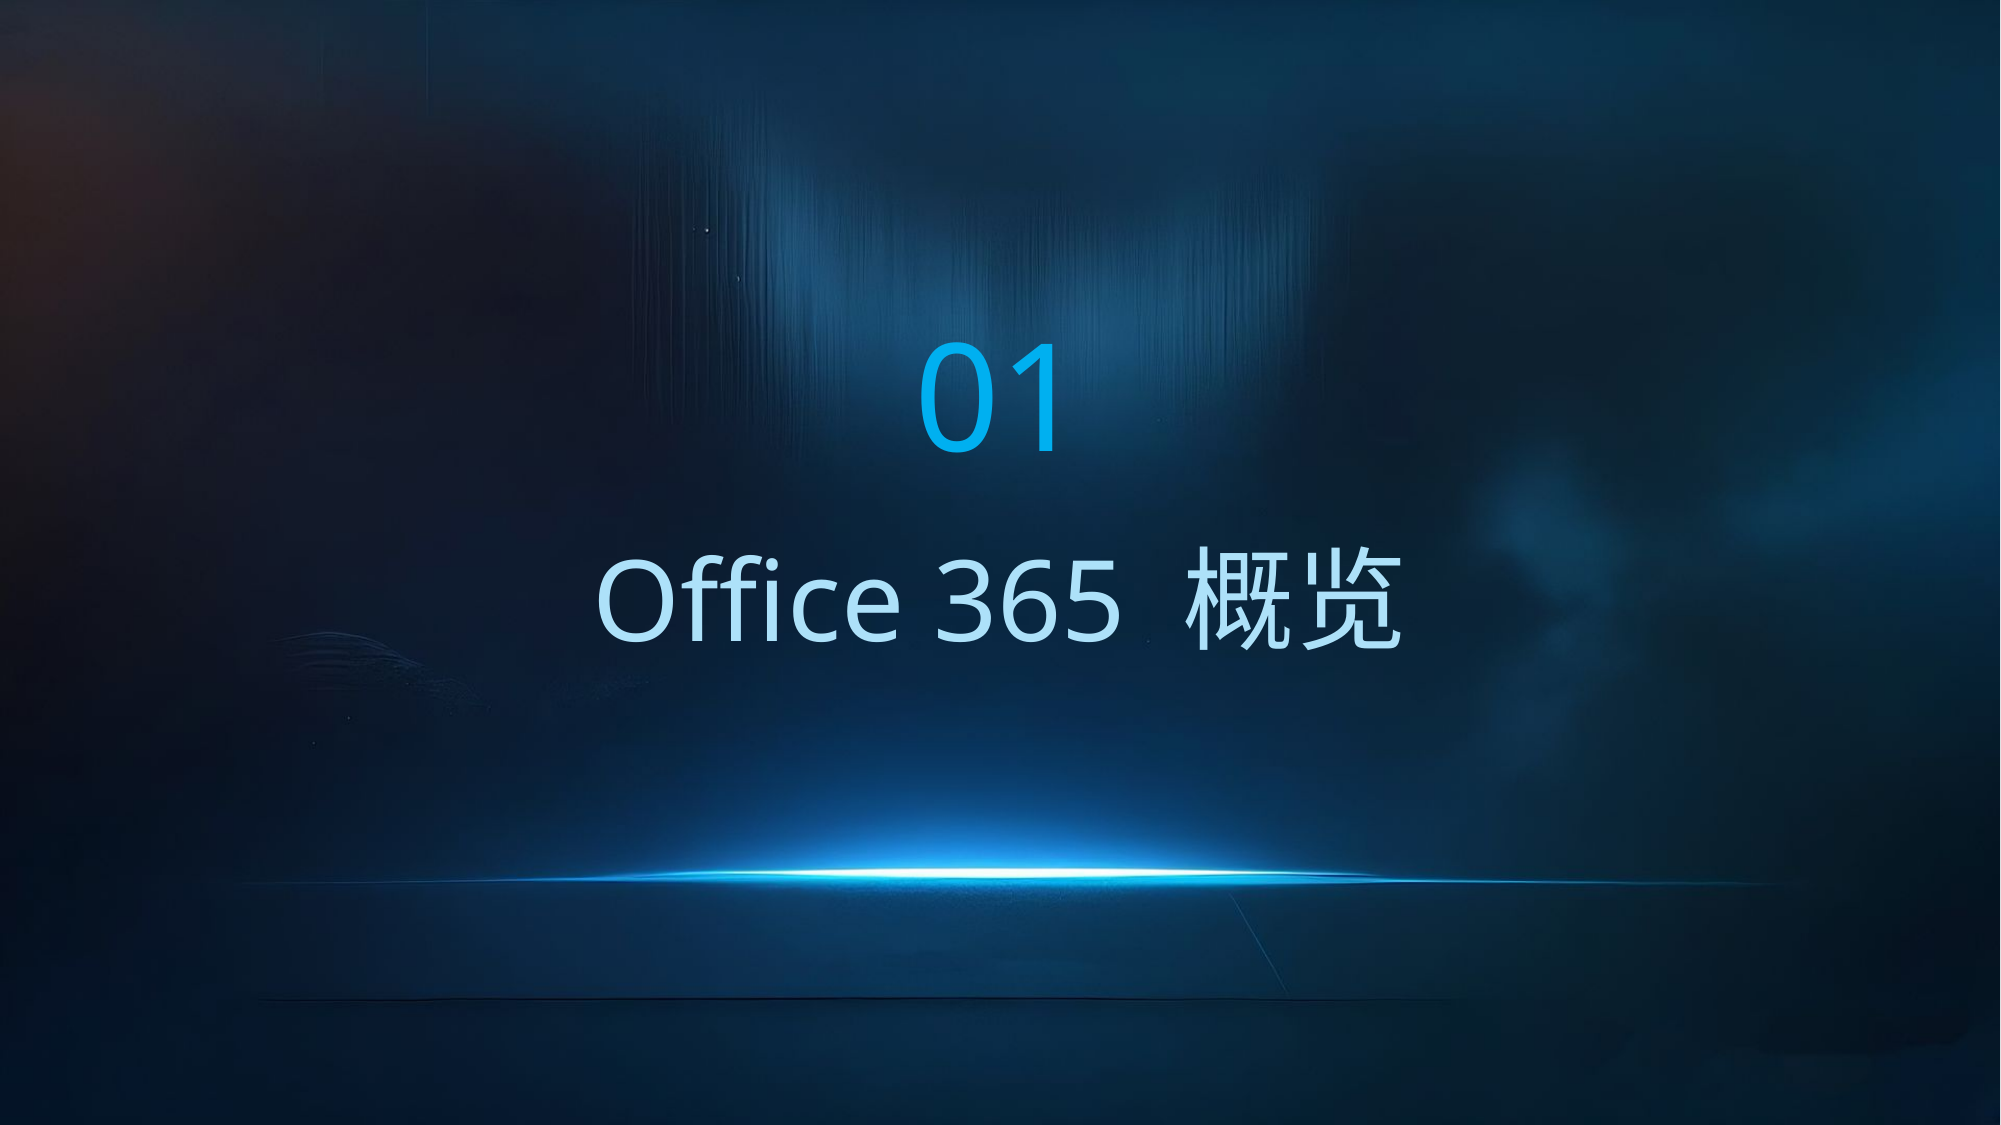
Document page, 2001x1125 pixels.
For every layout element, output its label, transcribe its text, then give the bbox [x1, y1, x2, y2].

text_box Office 365 概览 [250, 498, 1751, 696]
text_box 01 [249, 264, 1750, 465]
picture [0, 0, 2001, 1125]
